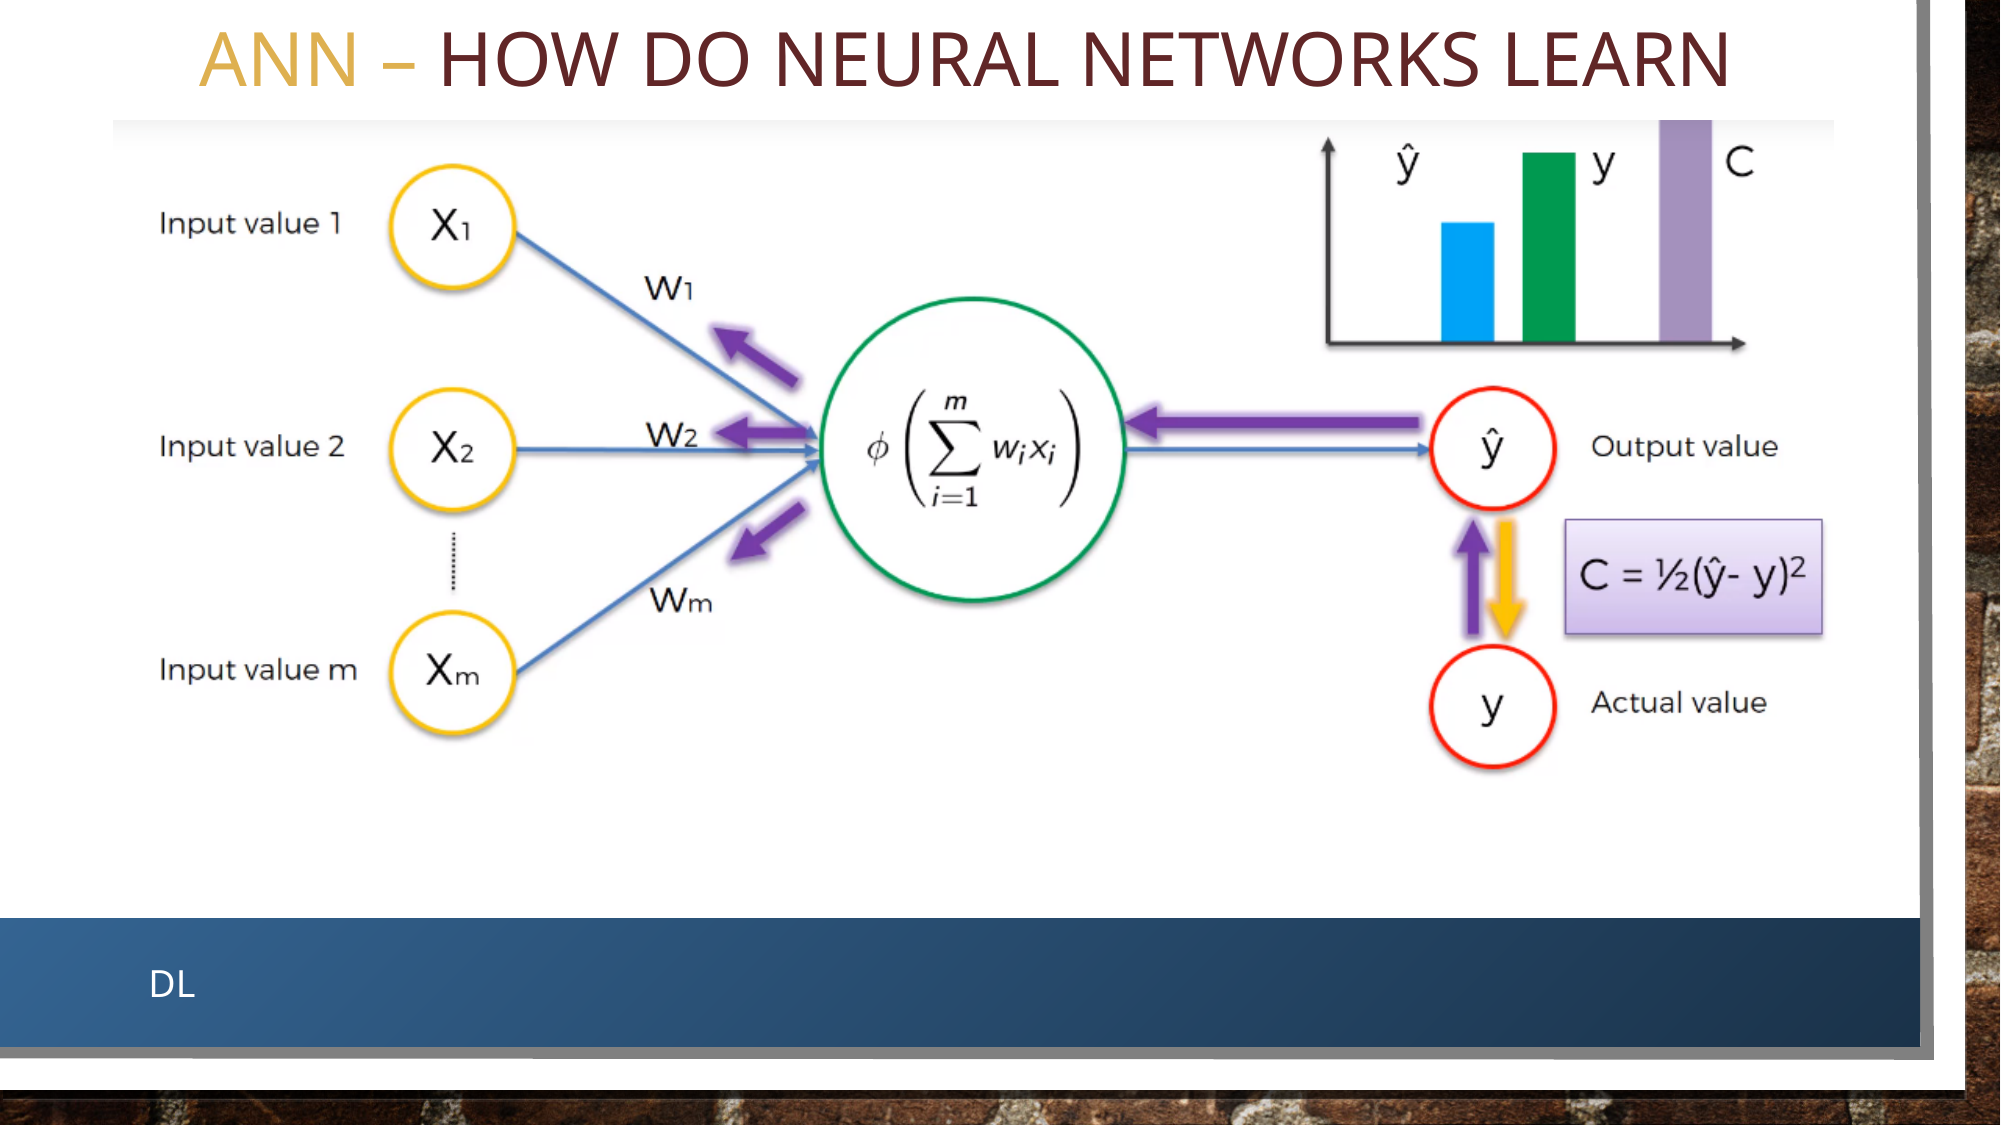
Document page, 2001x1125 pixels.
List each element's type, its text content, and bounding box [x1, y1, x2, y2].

text_box ANN – How do Neural Networks learn [55, 17, 1879, 95]
picture [0, 0, 2001, 1125]
picture [113, 120, 1834, 843]
text_box DL [133, 953, 1751, 1013]
